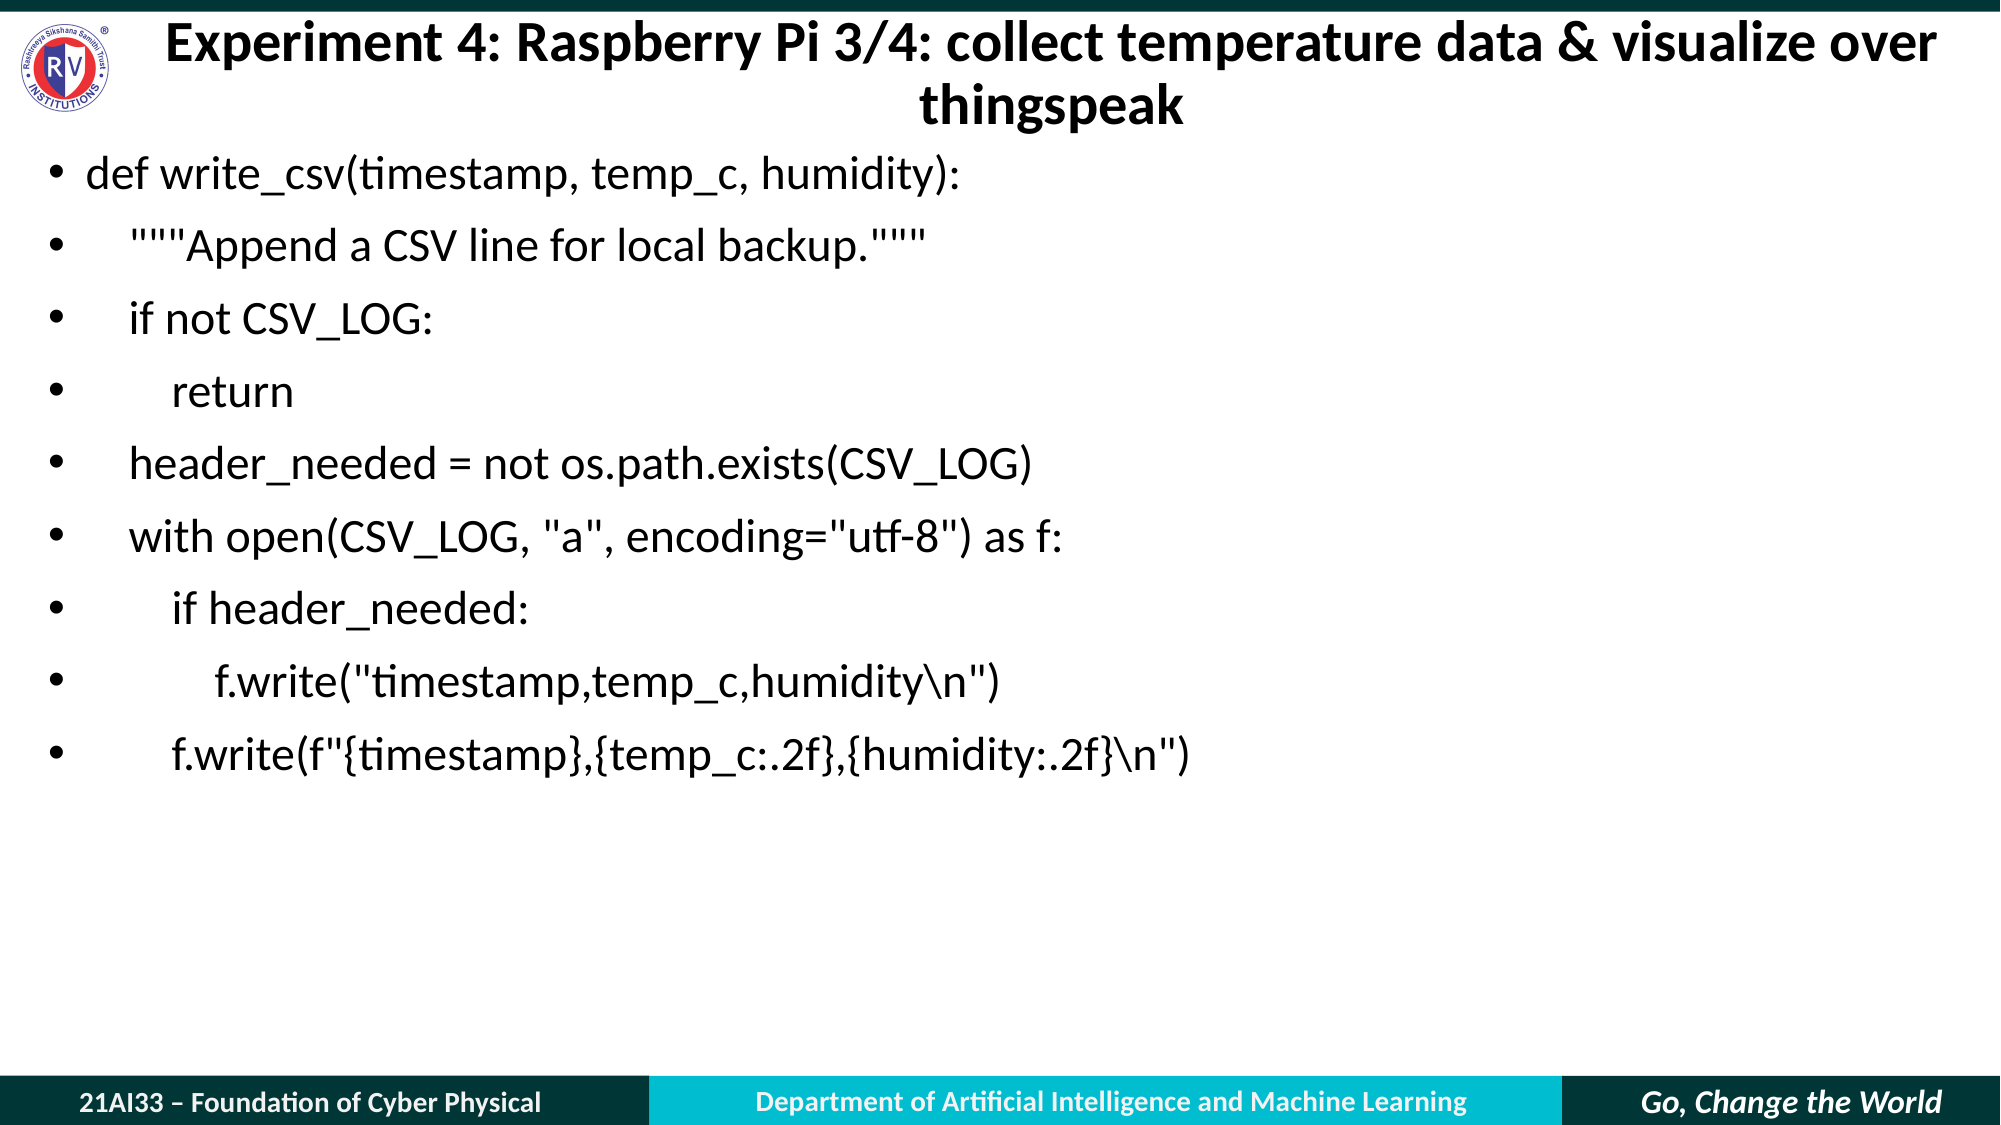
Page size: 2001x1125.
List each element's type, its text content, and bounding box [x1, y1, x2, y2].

list def write_csv(timestamp, temp_c, humidity): """Append a CSV line for local backup.""" if not CSV_LOG: return header_needed = not os.path.exists(CSV_LOG) with open(CSV_LOG, "a", encoding="utf-8") as f: if header_needed: f.write("timestamp,temp_c,humidity\n") f.write(f"{timestamp},{temp_c:.2f},{humidity:.2f}\n") [33, 140, 1967, 1075]
title Experiment 4: Raspberry Pi 3/4: collect temperature data & visualize over thingspeak [137, 24, 1967, 125]
picture [14, 17, 115, 118]
